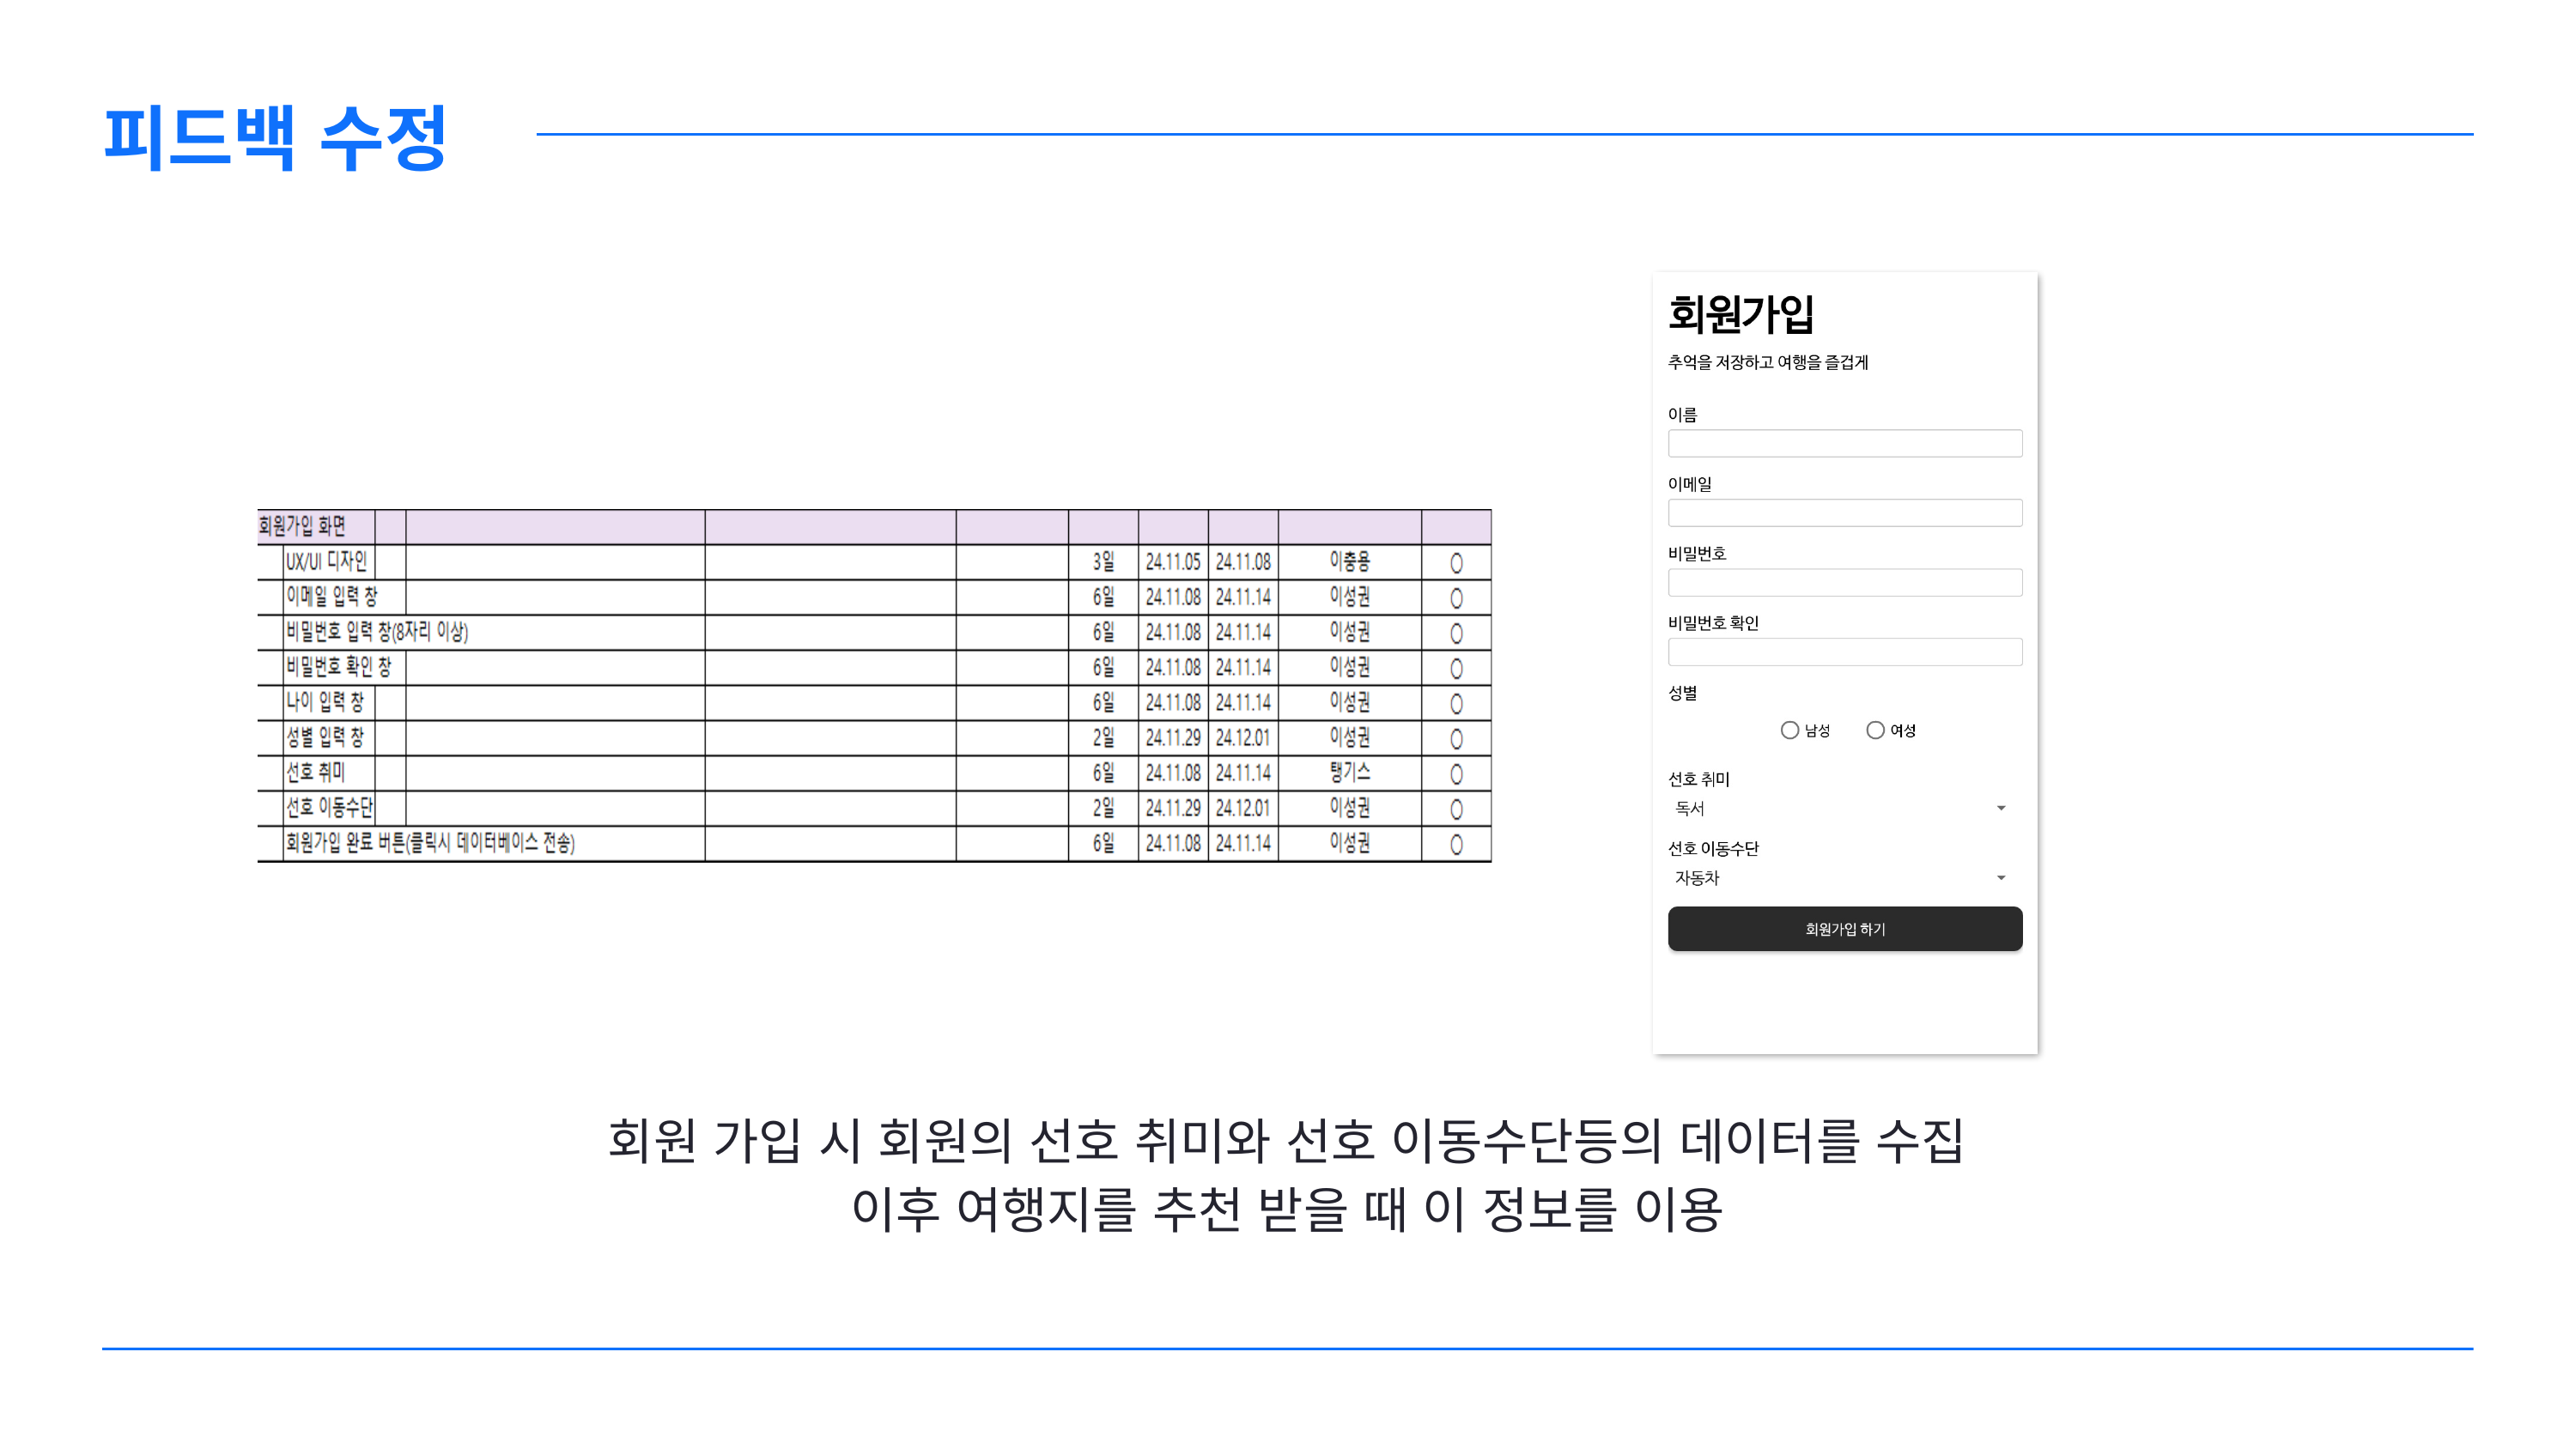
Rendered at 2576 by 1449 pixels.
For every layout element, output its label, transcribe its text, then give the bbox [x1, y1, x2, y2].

picture [257, 509, 1492, 863]
text_box 피드백 수정 [102, 79, 537, 180]
text_box 회원 가입 시 회원의 선호 취미와 선호 이동수단등의 데이터를 수집 이후 여행지를 추천 받을 때 이 정보를 이용 [410, 1100, 2166, 1309]
picture [1652, 271, 2038, 1054]
